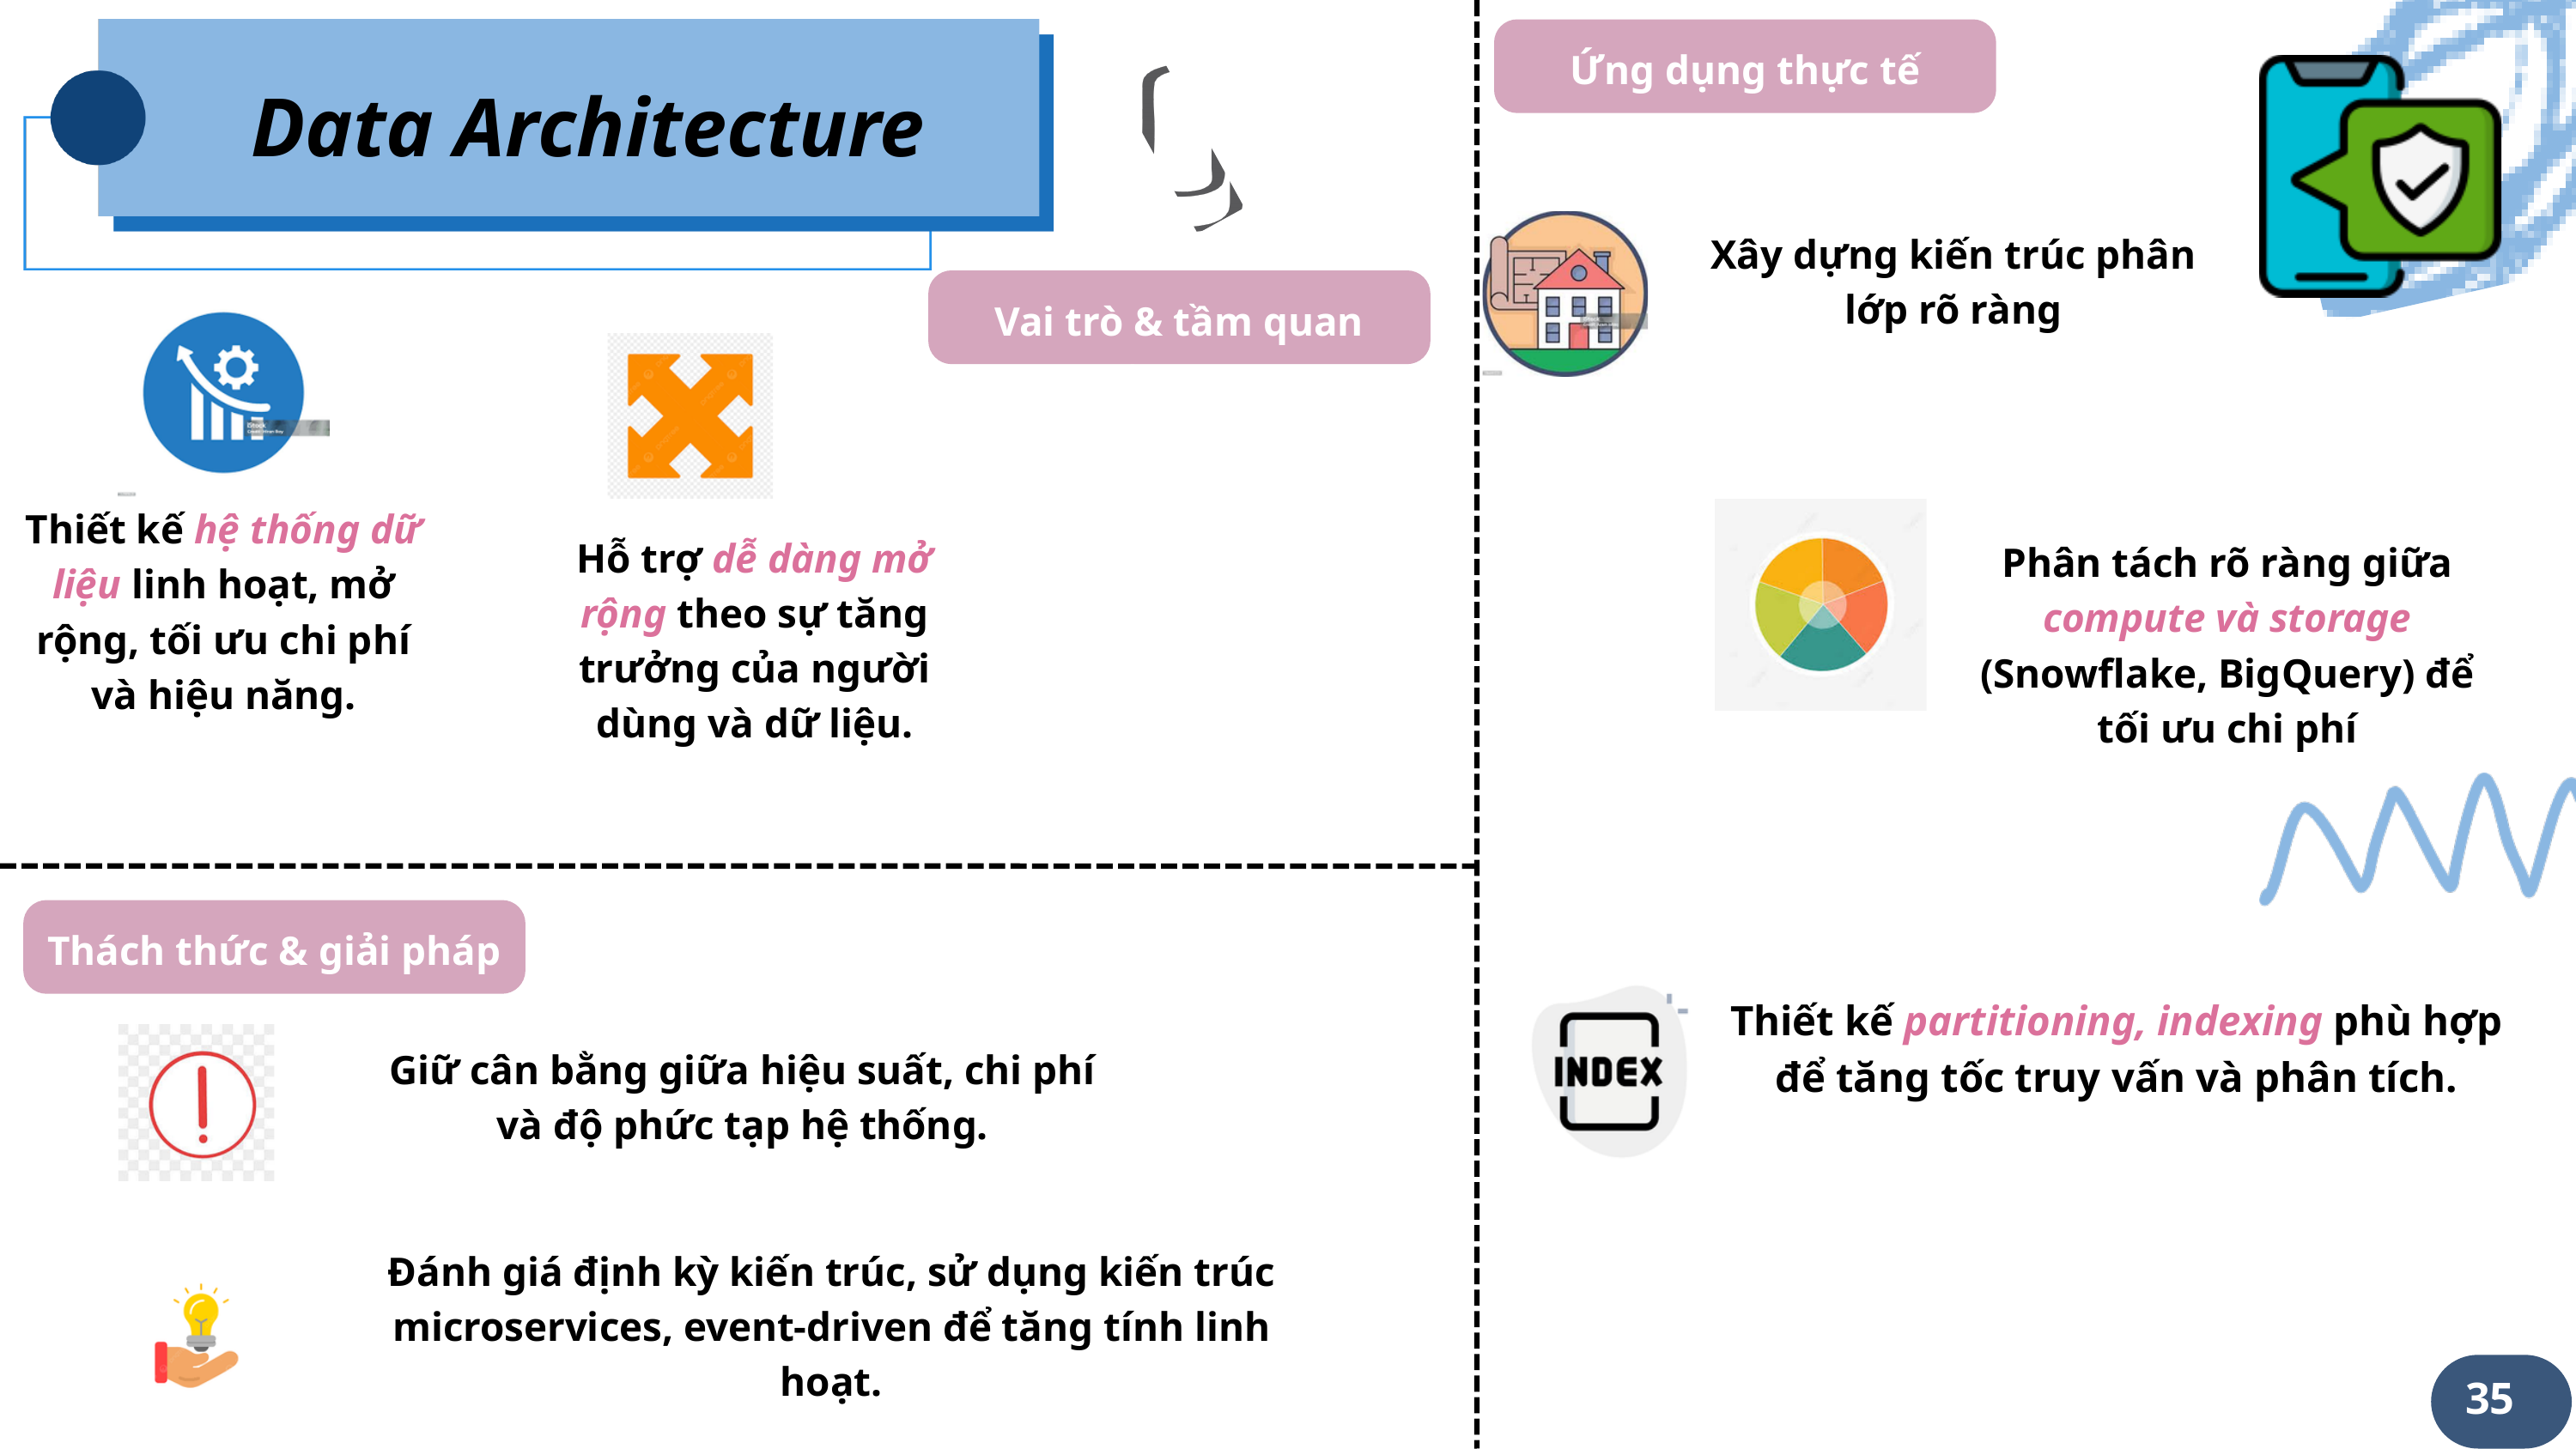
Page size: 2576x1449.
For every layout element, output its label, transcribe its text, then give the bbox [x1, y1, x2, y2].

text_box Phân tách rõ ràng giữa compute và storage (Snowflake, BigQuery) để tối ưu chi phí [1953, 530, 2502, 806]
text_box Đánh giá định kỳ kiến trúc, sử dụng kiến trúc microservices, event-driven để tăng tính linh hoạt. [374, 1239, 1288, 1449]
text_box [2259, 773, 2576, 907]
text_box [118, 287, 330, 496]
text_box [1493, 19, 1996, 113]
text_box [22, 19, 1054, 271]
text_box Giữ cân bằng giữa hiệu suất, chi phí và độ phức tạp hệ thống. [374, 1037, 1111, 1149]
text_box [1715, 499, 1927, 711]
text_box [2319, 298, 2445, 325]
text_box [1114, 56, 1245, 233]
text_box [607, 333, 774, 499]
text_box [2252, 0, 2576, 285]
text_box Thiết kế hệ thống dữ liệu linh hoạt, mở rộng, tối ưu chi phí và hiệu năng. [23, 496, 424, 773]
text_box [1482, 211, 1649, 377]
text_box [22, 900, 526, 994]
text_box [2259, 55, 2502, 298]
text_box [131, 1270, 263, 1402]
text_box Thiết kế partitioning, indexing phù hợp để tăng tốc truy vấn và phân tích. [1715, 986, 2518, 1158]
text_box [927, 270, 1431, 365]
text_box [118, 1024, 275, 1181]
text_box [2430, 1355, 2573, 1449]
text_box Xây dựng kiến trúc phân lớp rõ ràng [1680, 221, 2227, 388]
text_box [1521, 983, 1698, 1161]
text_box Hỗ trợ dễ dàng mở rộng theo sự tăng trưởng của người dùng và dữ liệu. [551, 525, 958, 802]
